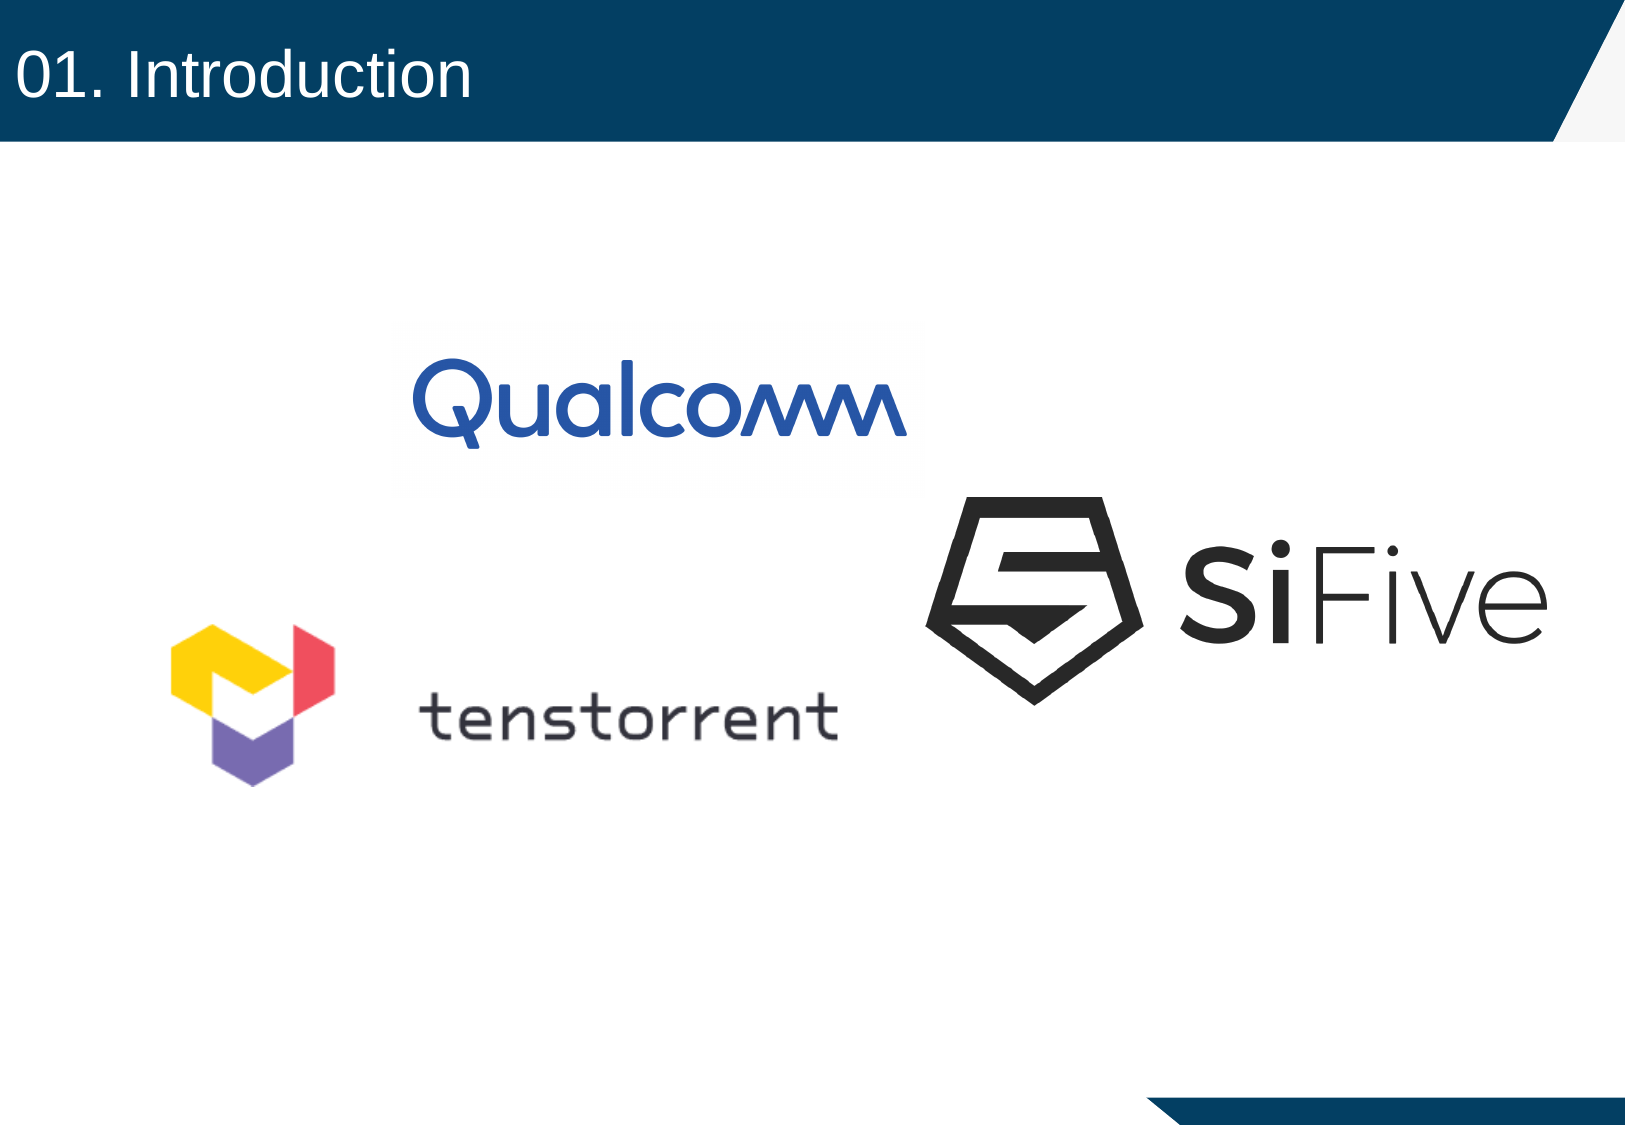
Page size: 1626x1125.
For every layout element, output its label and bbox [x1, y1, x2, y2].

text_box [1091, 1052, 1625, 1125]
text_box [0, 0, 1625, 142]
picture [162, 623, 844, 787]
picture [391, 320, 1548, 706]
